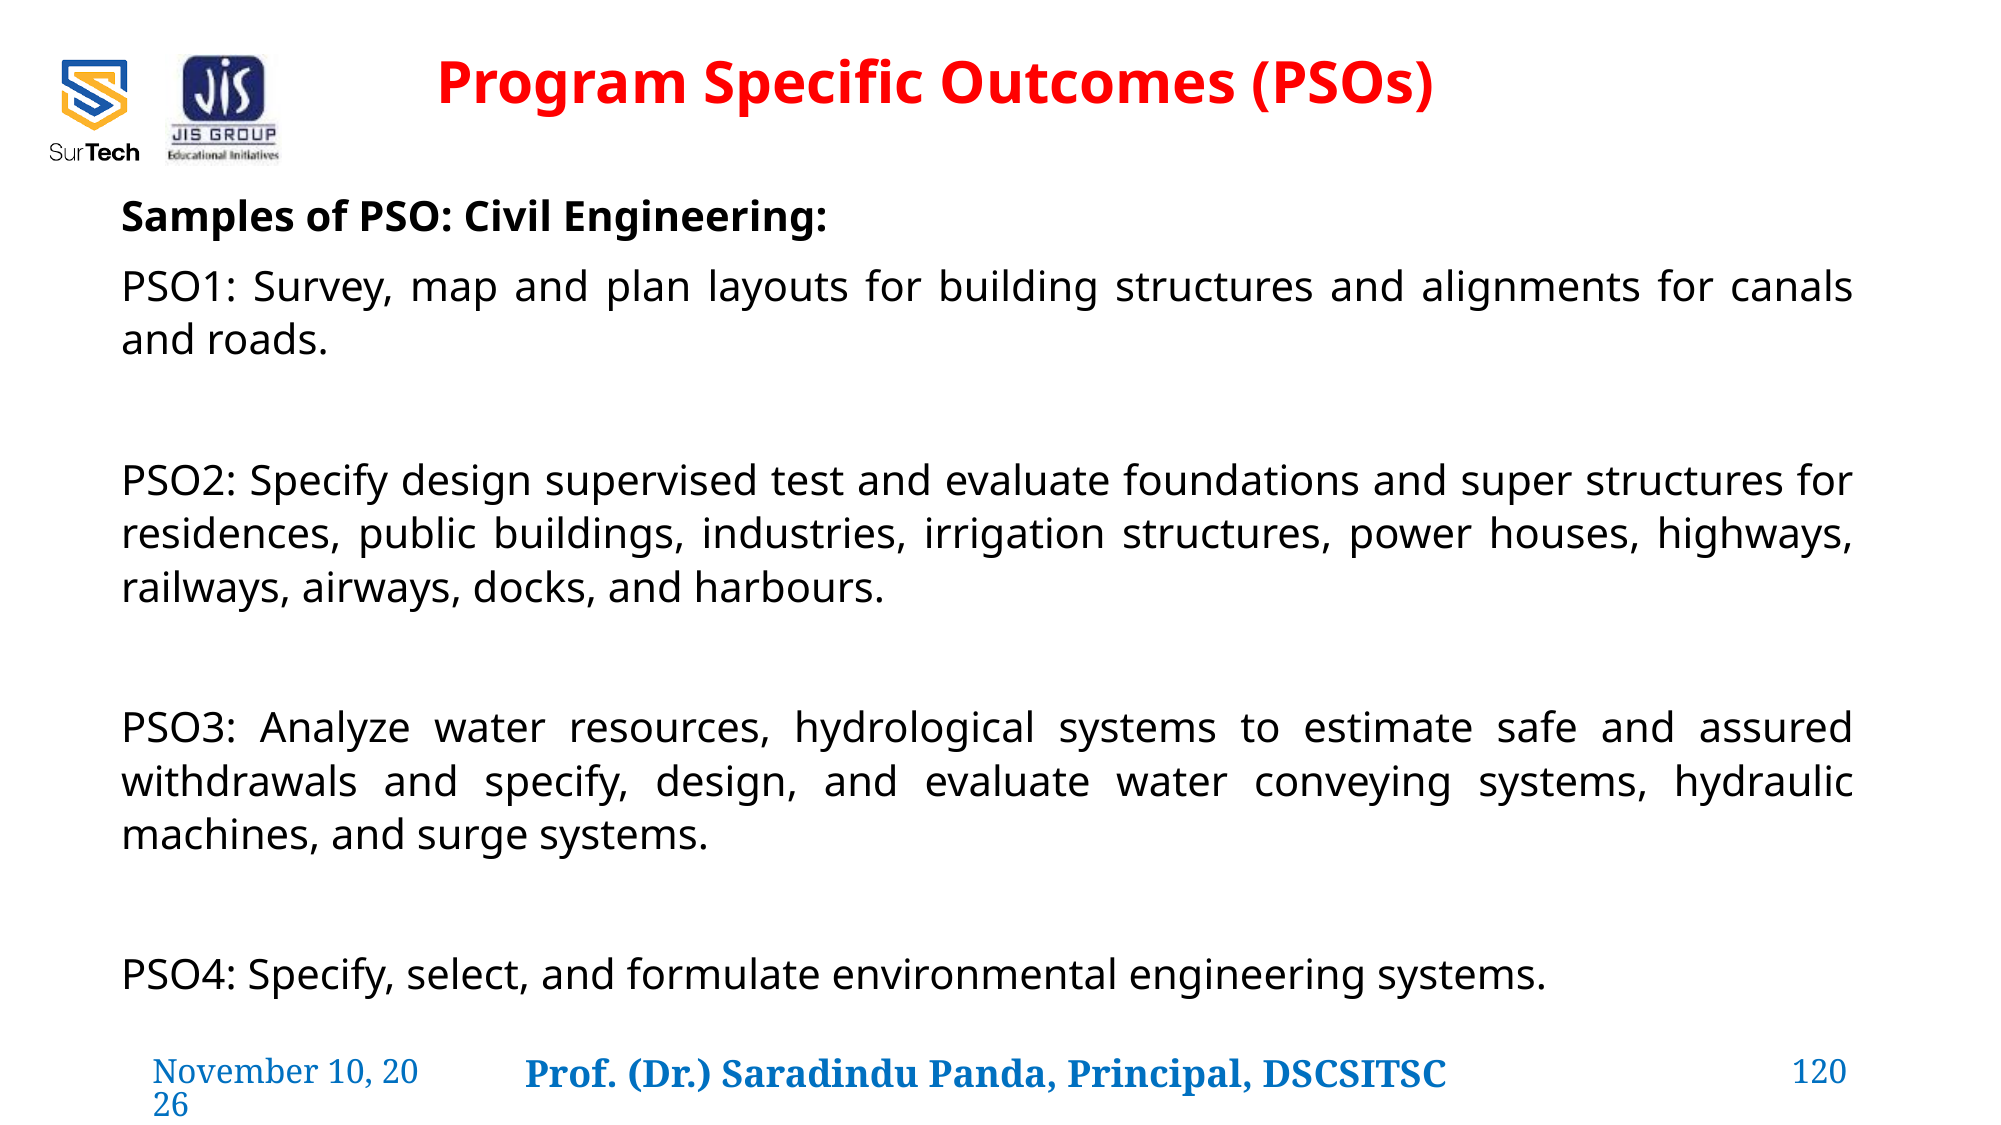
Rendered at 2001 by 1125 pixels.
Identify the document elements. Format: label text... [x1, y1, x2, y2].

picture [23, 39, 282, 181]
footer Prof. (Dr.) Saradindu Panda, Principal, DSCSITSC [510, 1042, 1533, 1103]
text_box Samples of PSO: Civil Engineering: PSO1: Survey, map and plan layouts for building structures and alignments for canals and roads. PSO2: Specify design supervised test and evaluate foundations and super structures for residences, public buildings, industries, irrigation structures, power houses, highways, railways, airways, docks, and harbours. PSO3: Analyze water resources, hydrological systems to estimate safe and assured withdrawals and specify, design, and evaluate water conveying systems, hydraulic machines, and surge systems. PSO4: Specify, select, and formulate environmental engineering systems. [106, 178, 1870, 1006]
slide_number 120 [1644, 1042, 1863, 1103]
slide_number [137, 1042, 436, 1103]
text_box Program Specific Outcomes (PSOs) [421, 50, 1870, 123]
